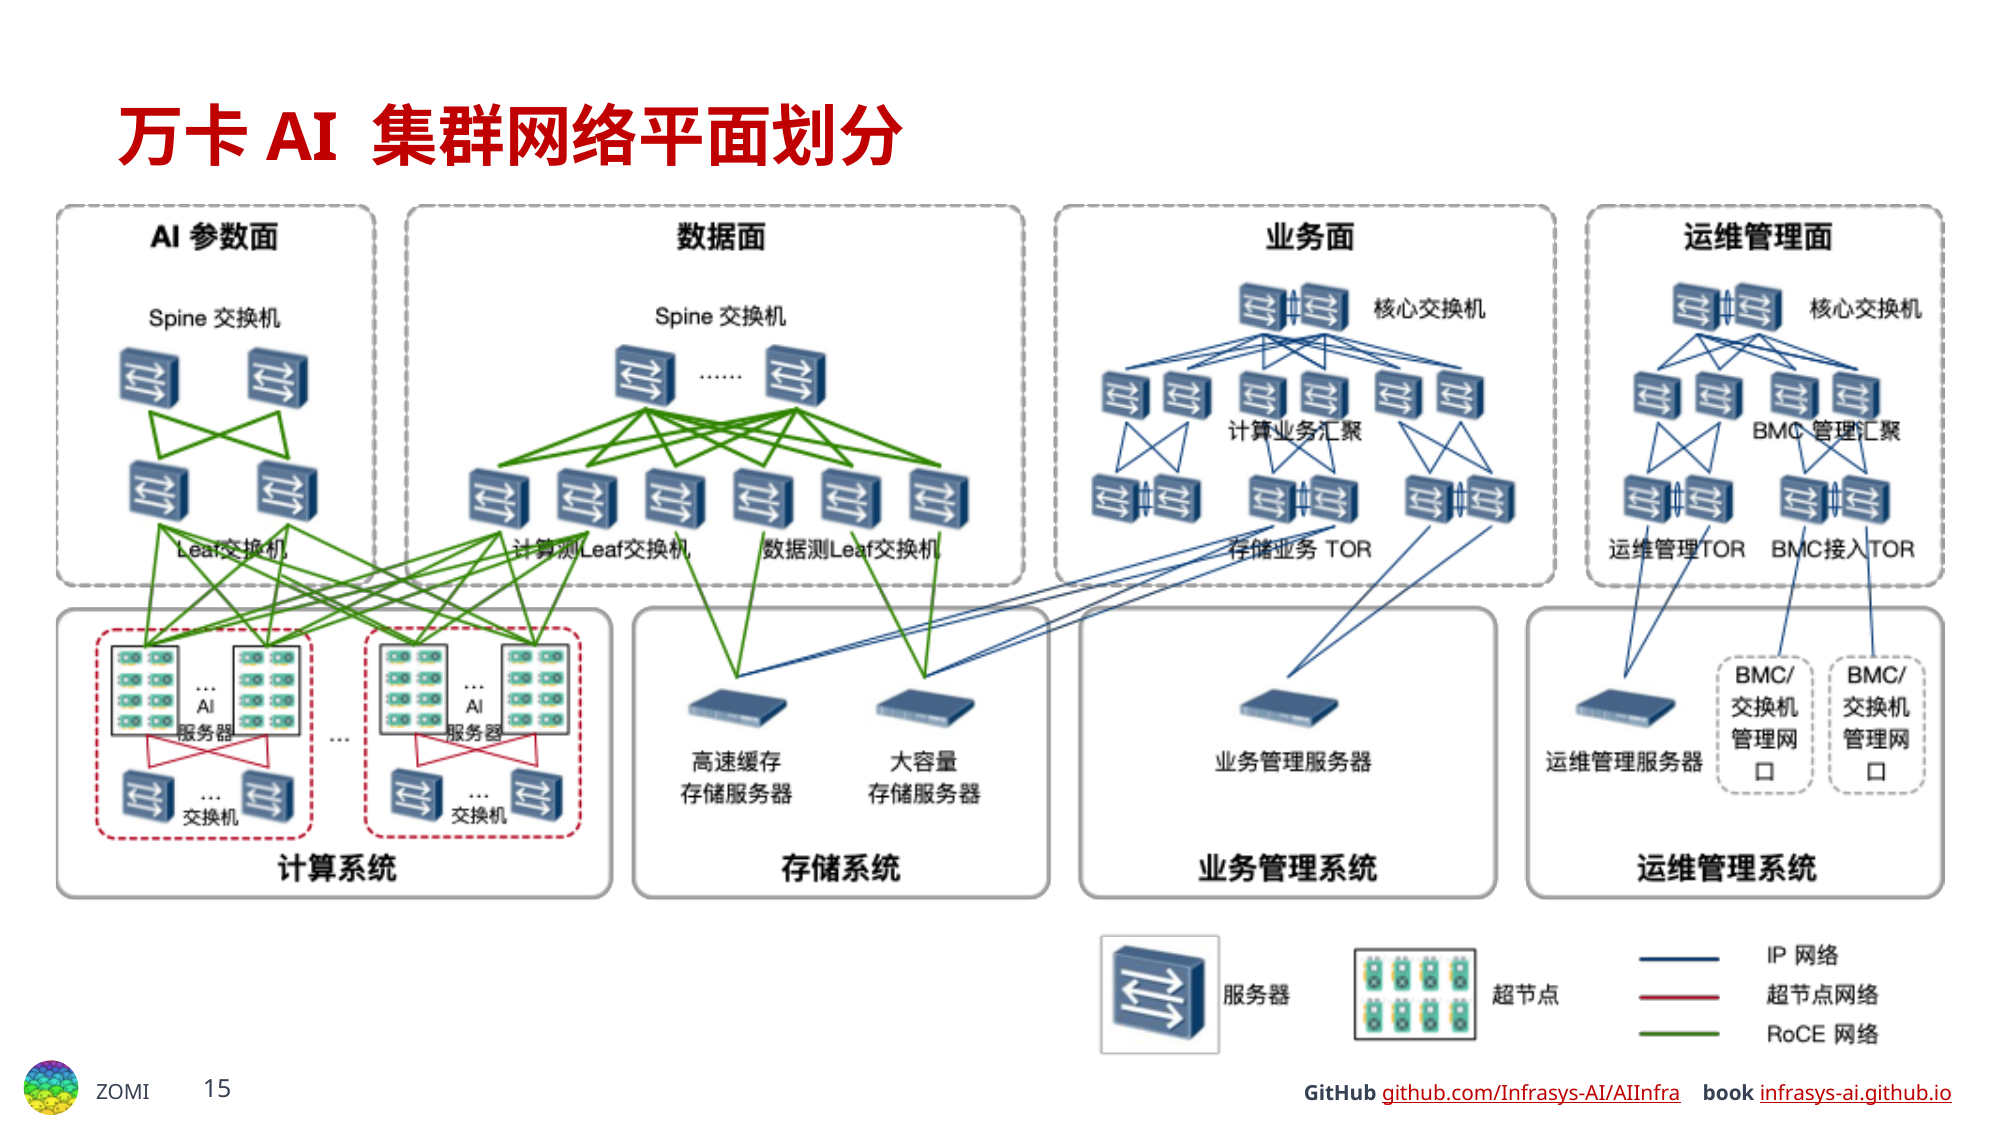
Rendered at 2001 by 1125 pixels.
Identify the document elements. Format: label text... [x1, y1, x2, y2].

picture [23, 204, 1946, 1115]
title 万卡AI 集群网络平面划分 [102, 85, 1901, 183]
